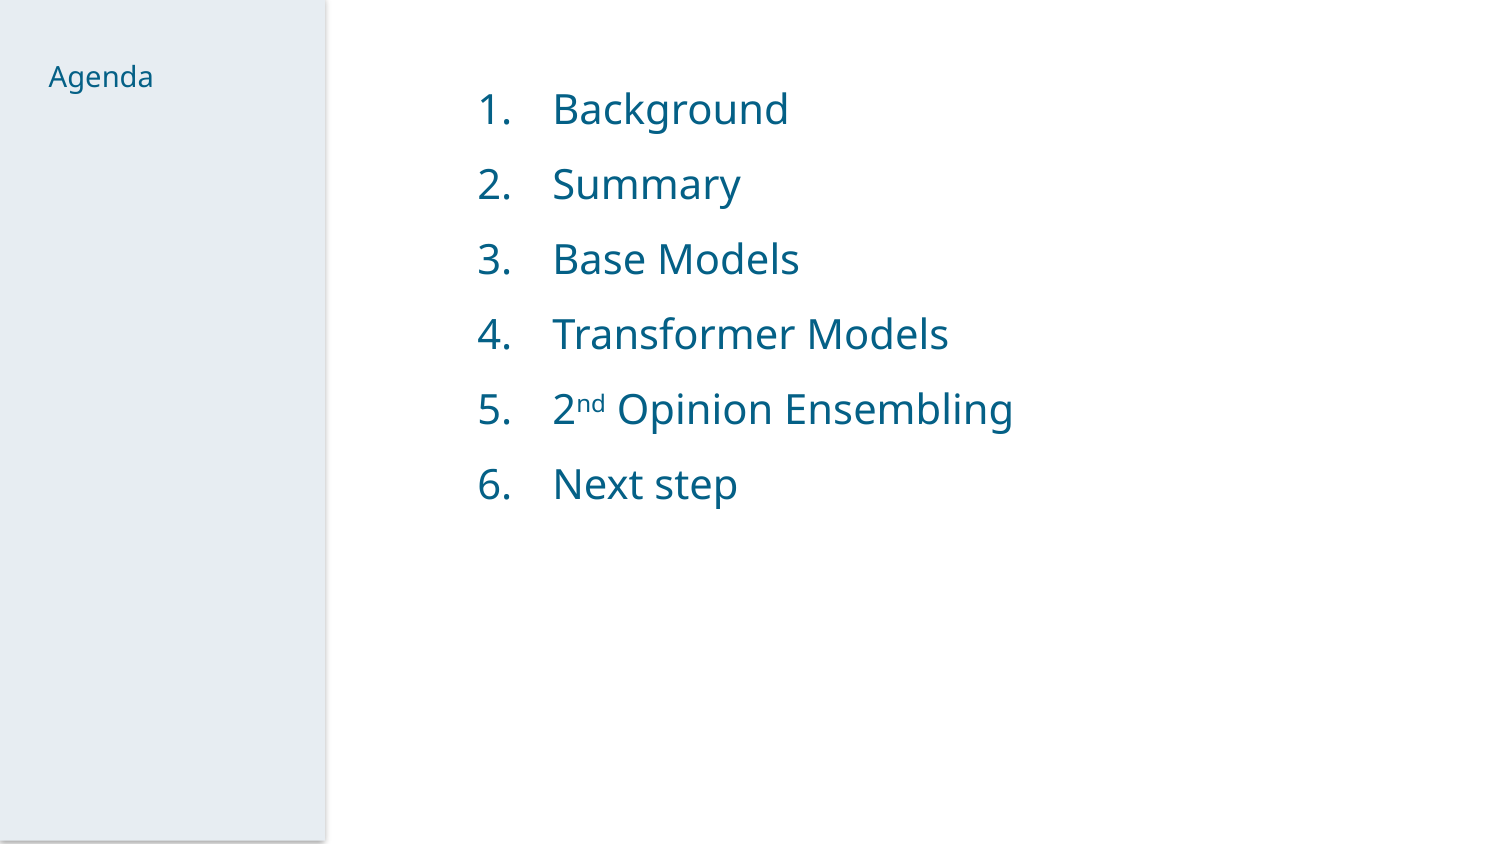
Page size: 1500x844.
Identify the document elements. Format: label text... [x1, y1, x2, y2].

text_box Agenda [33, 50, 292, 101]
text_box [0, 0, 327, 843]
text_box Background Summary Base Models Transformer Models 2nd Opinion Ensembling Next step [462, 50, 1400, 516]
